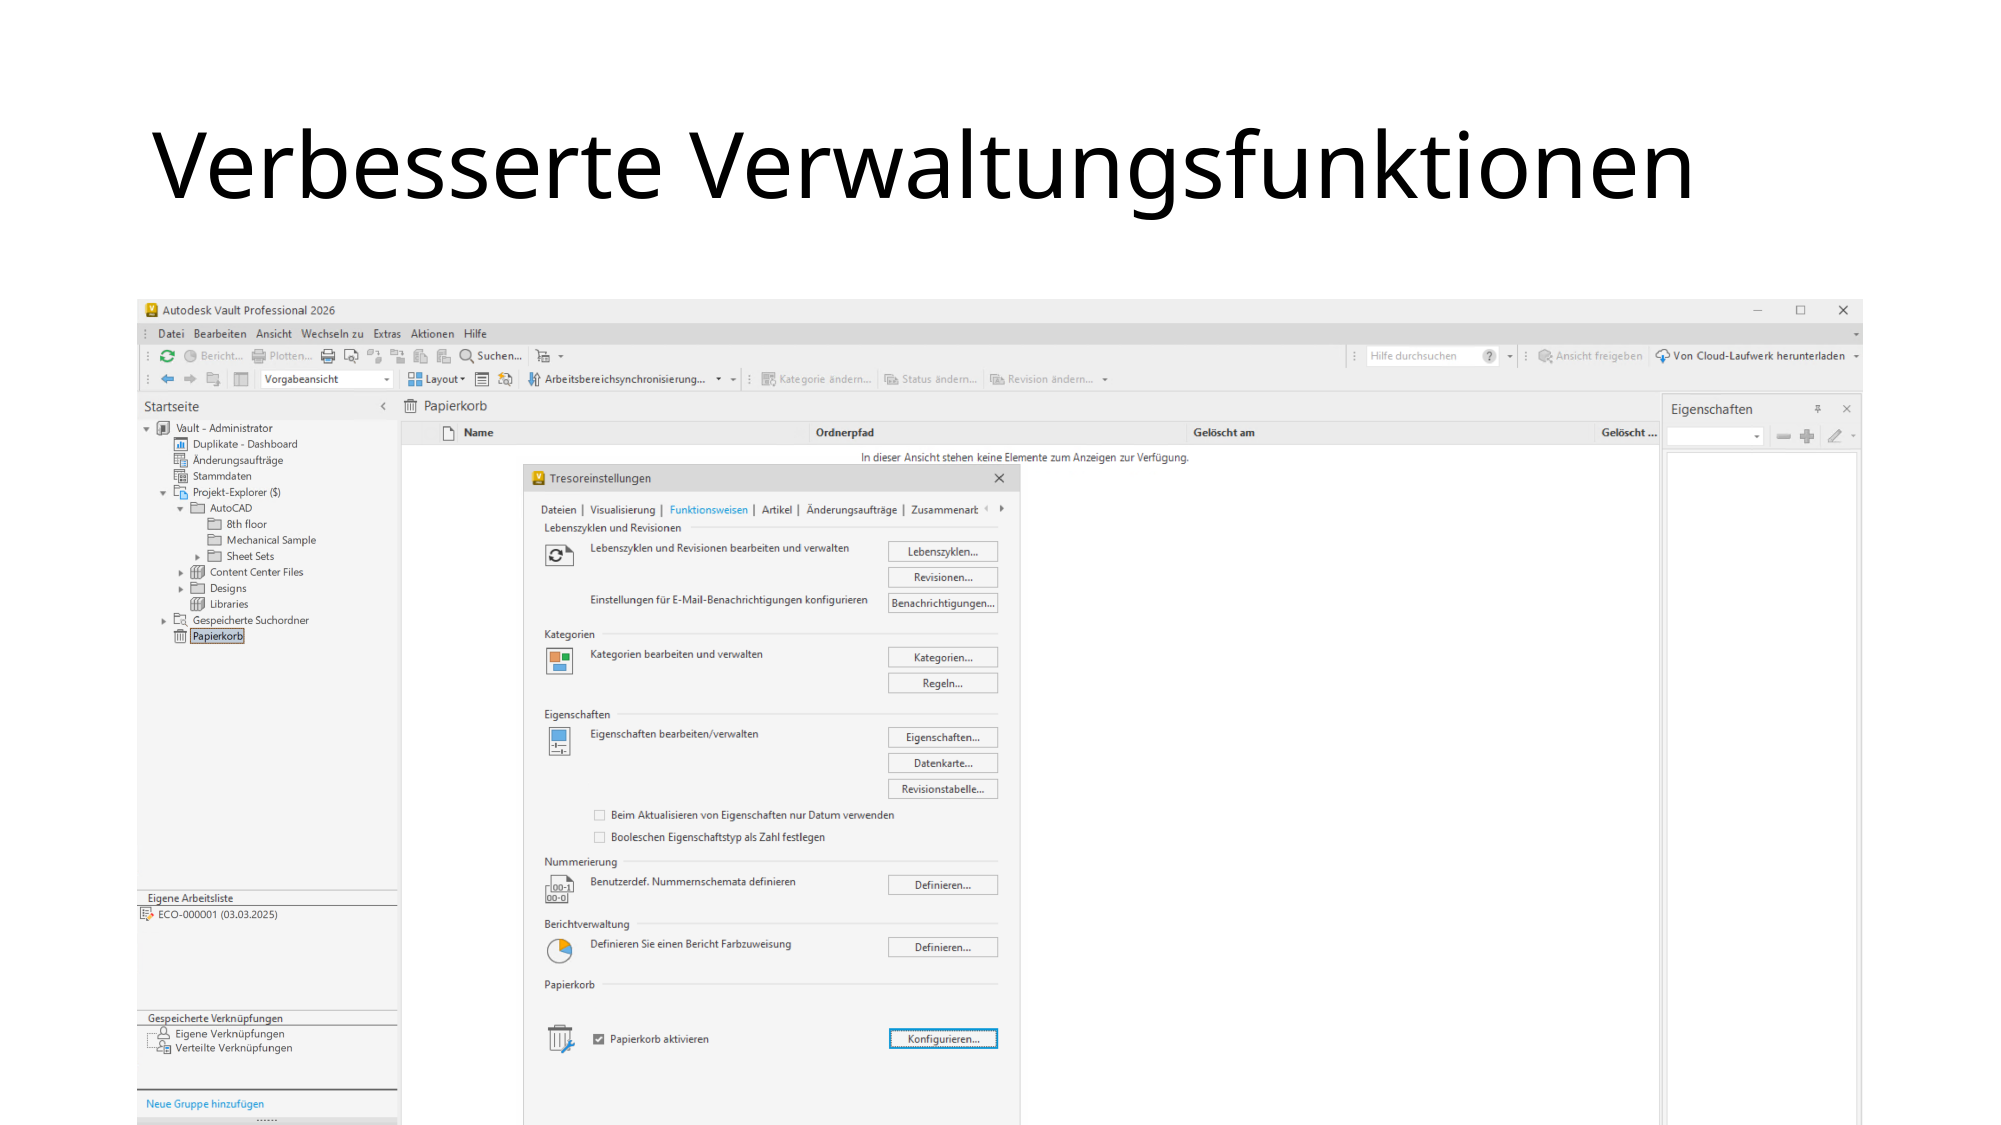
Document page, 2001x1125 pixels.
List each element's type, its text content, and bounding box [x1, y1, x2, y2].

picture [136, 298, 1863, 1125]
title Verbesserte Verwaltungsfunktionen [137, 59, 1863, 278]
